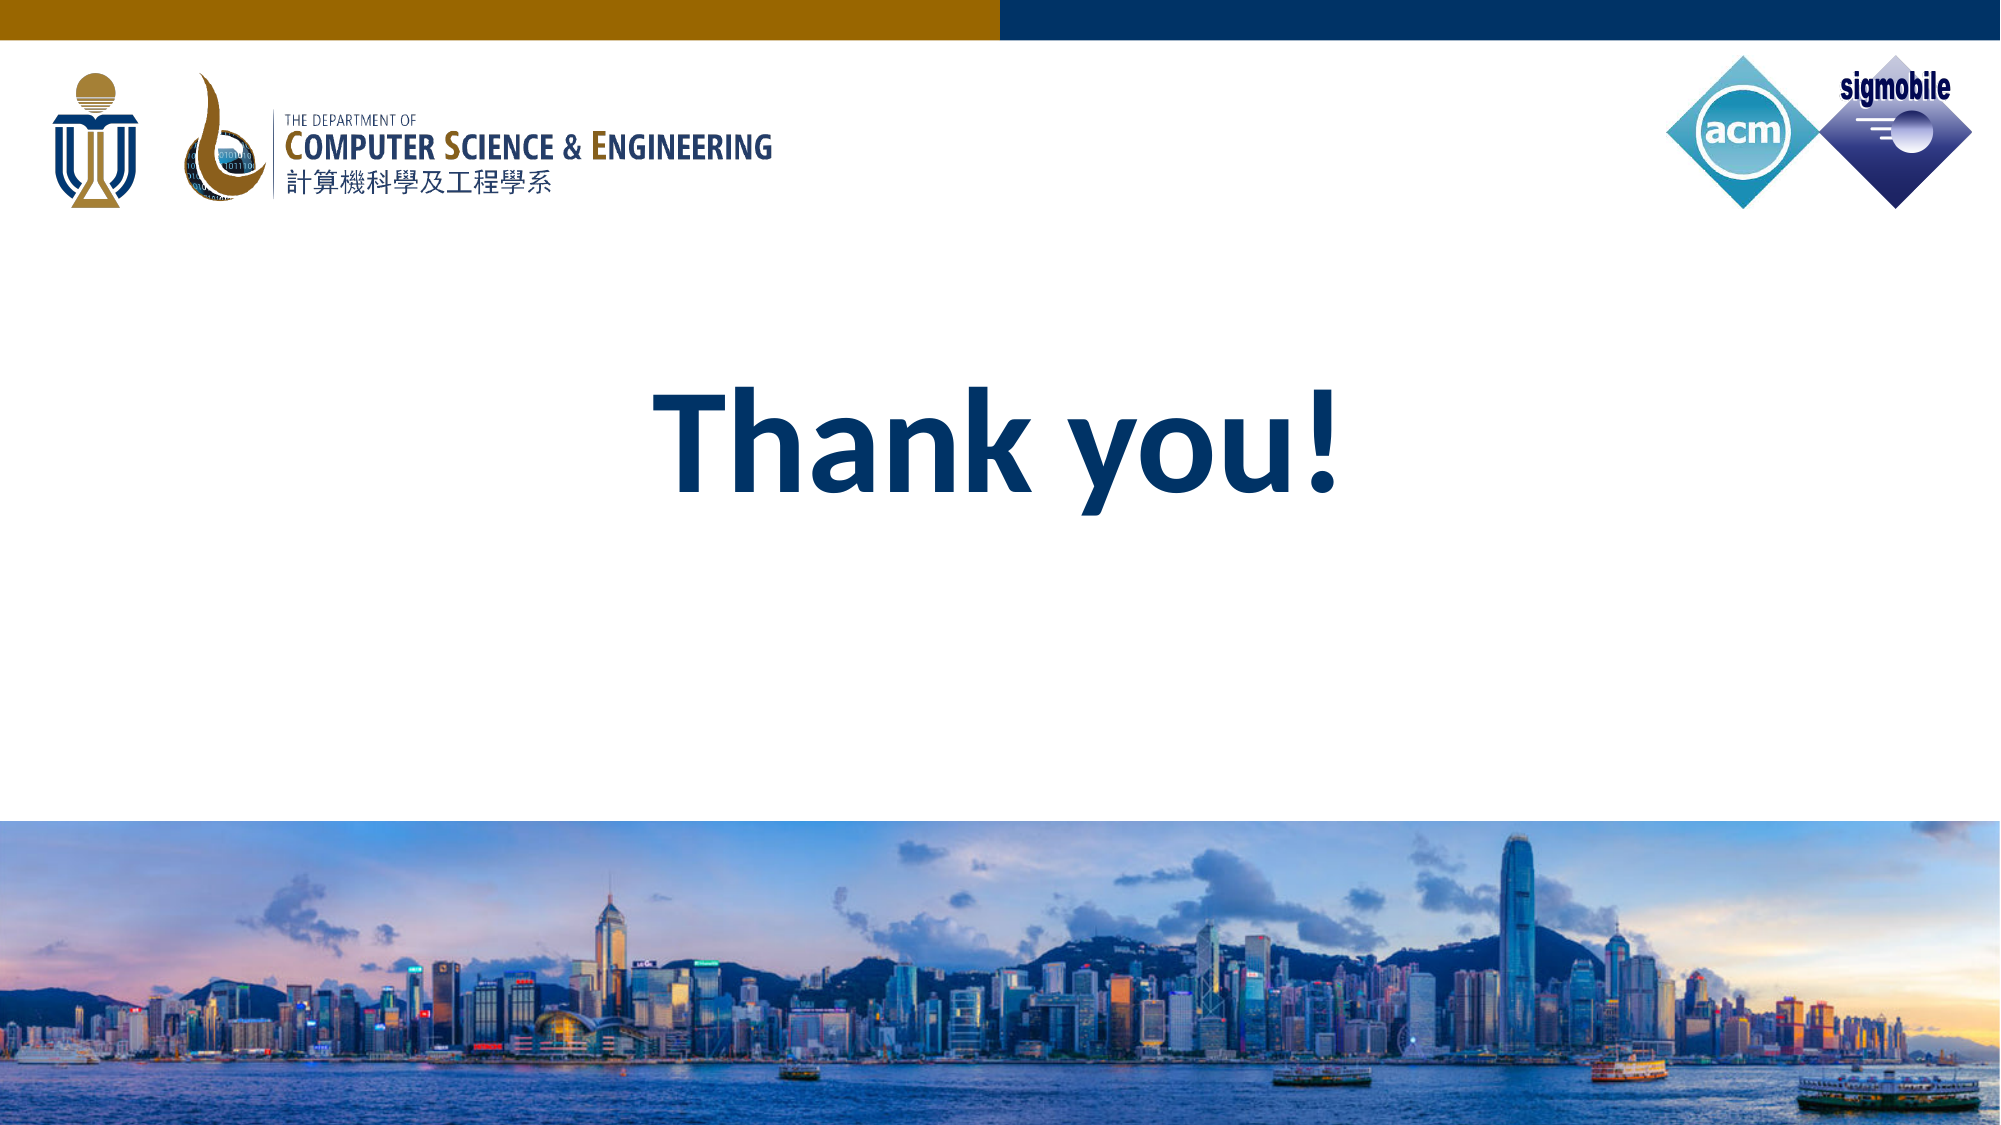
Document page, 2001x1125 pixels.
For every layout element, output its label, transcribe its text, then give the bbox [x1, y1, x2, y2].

text_box Thank you! [131, 280, 1868, 608]
picture [51, 72, 141, 209]
picture [0, 820, 2000, 1125]
picture [180, 62, 775, 207]
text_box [1666, 55, 1972, 209]
text_box [1000, 0, 2000, 41]
text_box [0, 0, 1000, 41]
